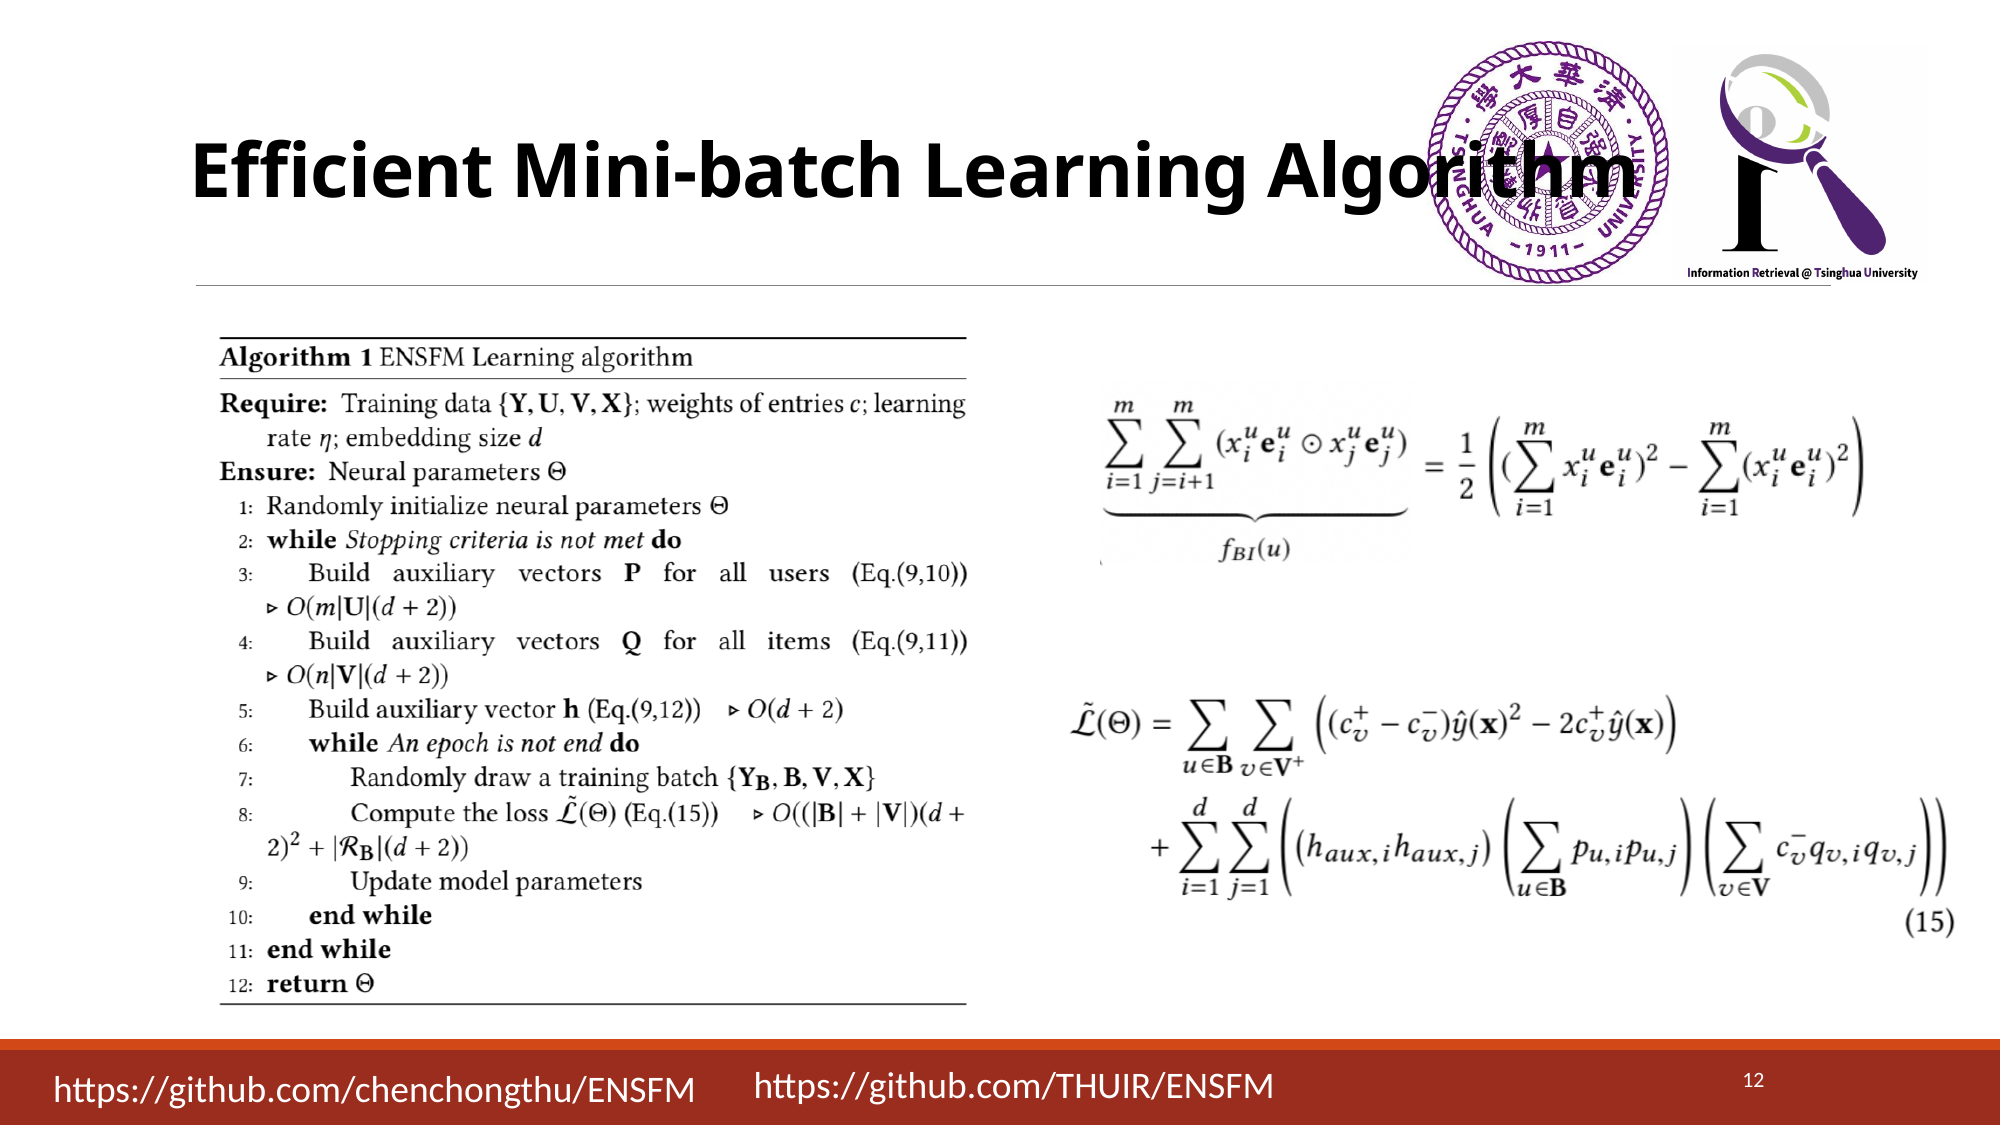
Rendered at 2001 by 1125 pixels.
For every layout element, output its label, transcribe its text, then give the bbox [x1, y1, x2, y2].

picture [1427, 213, 1669, 284]
picture [1673, 44, 1927, 283]
text_box https://github.com/chenchongthu/ENSFM [38, 1058, 712, 1118]
slide_number 12 [1689, 1050, 1780, 1107]
title Efficient Mini-batch Learning Algorithm [187, 22, 1688, 213]
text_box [1100, 365, 1933, 567]
picture [157, 303, 1003, 1014]
text_box https://github.com/THUIR/ENSFM [738, 1053, 1290, 1114]
picture [1052, 658, 1975, 943]
